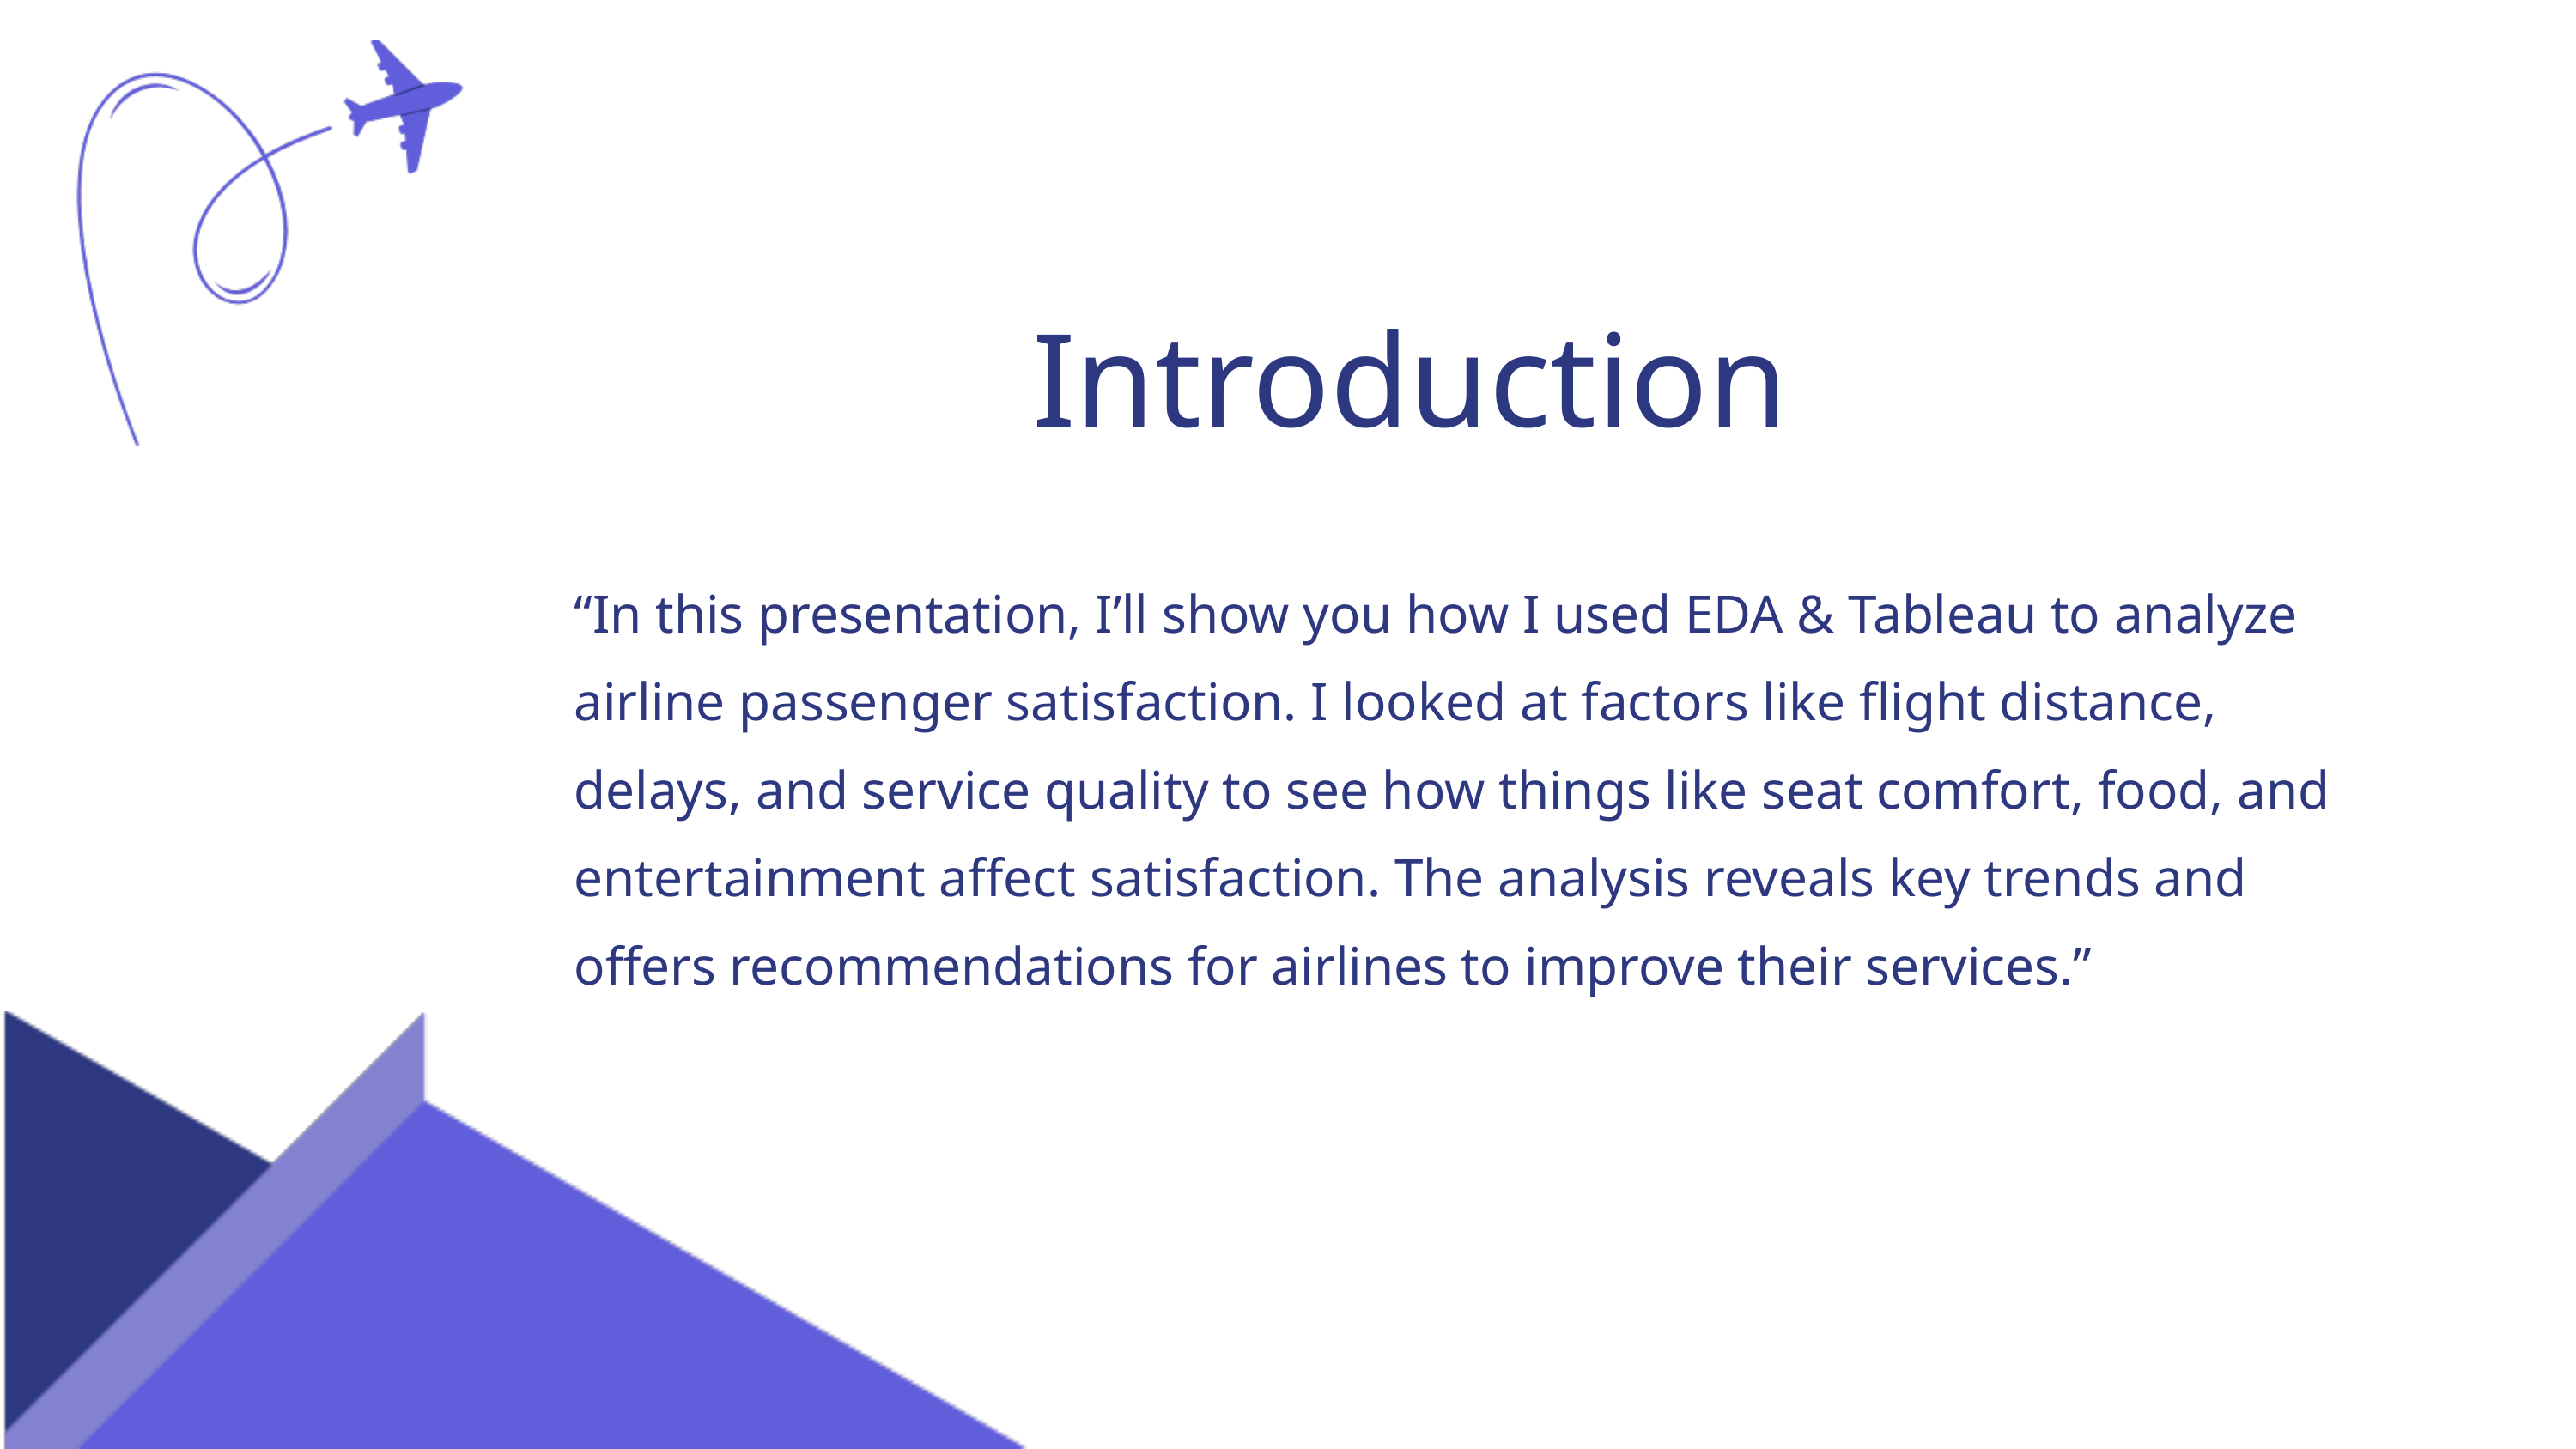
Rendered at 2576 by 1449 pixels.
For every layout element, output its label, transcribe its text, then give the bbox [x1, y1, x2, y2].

text_box [0, 1011, 1033, 1449]
text_box “In this presentation, I’ll show you how I used EDA & Tableau to analyze airline passenger satisfaction. I looked at factors like flight distance, delays, and service quality to see how things like seat comfort, food, and entertainment affect satisfaction. The analysis reveals key trends and offers recommendations for airlines to improve their services.” [574, 555, 2355, 996]
text_box Introduction [1032, 272, 2154, 453]
text_box [31, 40, 465, 446]
